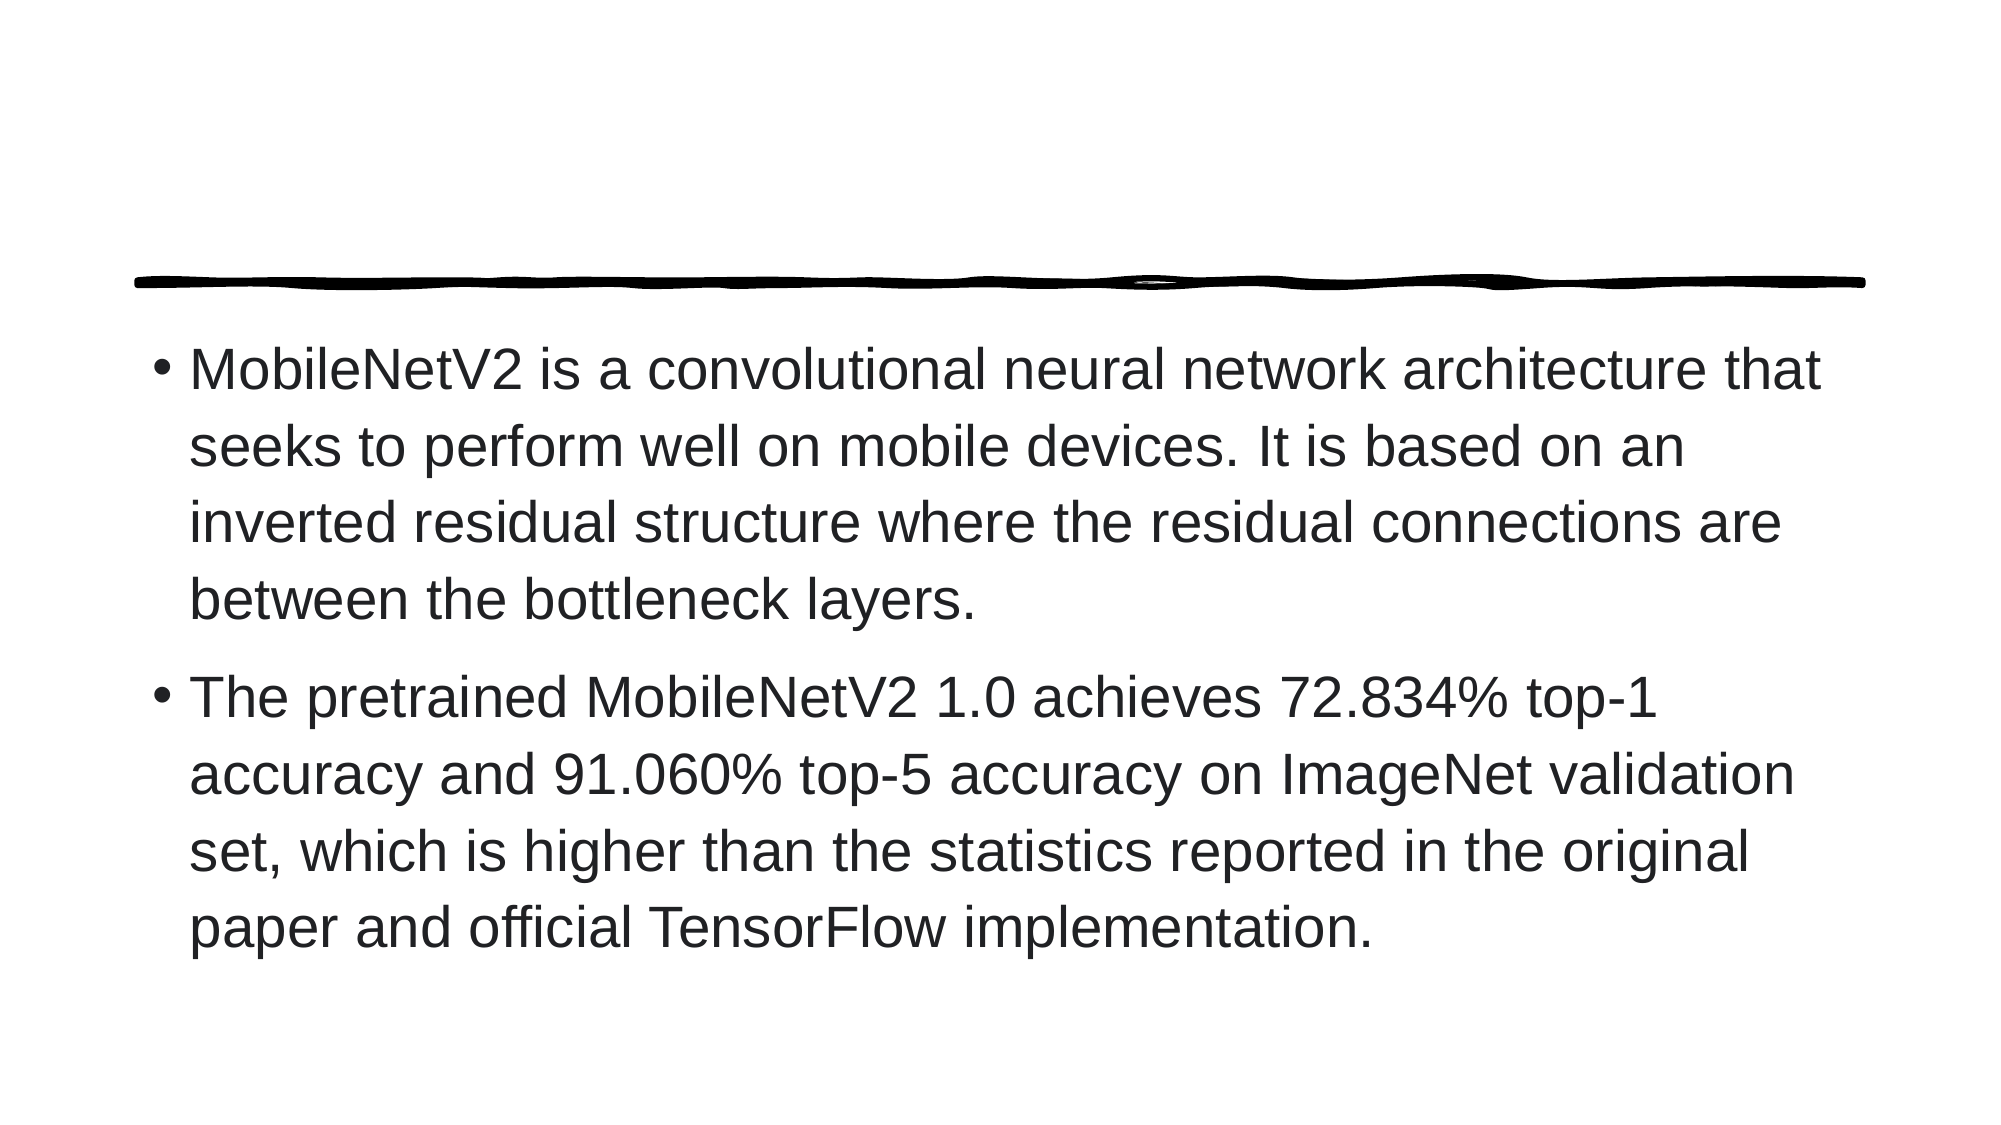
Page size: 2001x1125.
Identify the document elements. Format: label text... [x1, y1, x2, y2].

list MobileNetV2 is a convolutional neural network architecture that seeks to perform well on mobile devices. It is based on an inverted residual structure where the residual connections are between the bottleneck layers. The pretrained MobileNetV2 1.0 achieves 72.834% top-1 accuracy and 91.060% top-5 accuracy on ImageNet validation set, which is higher than the statistics reported in the original paper and official TensorFlow implementation. [137, 316, 1863, 1014]
